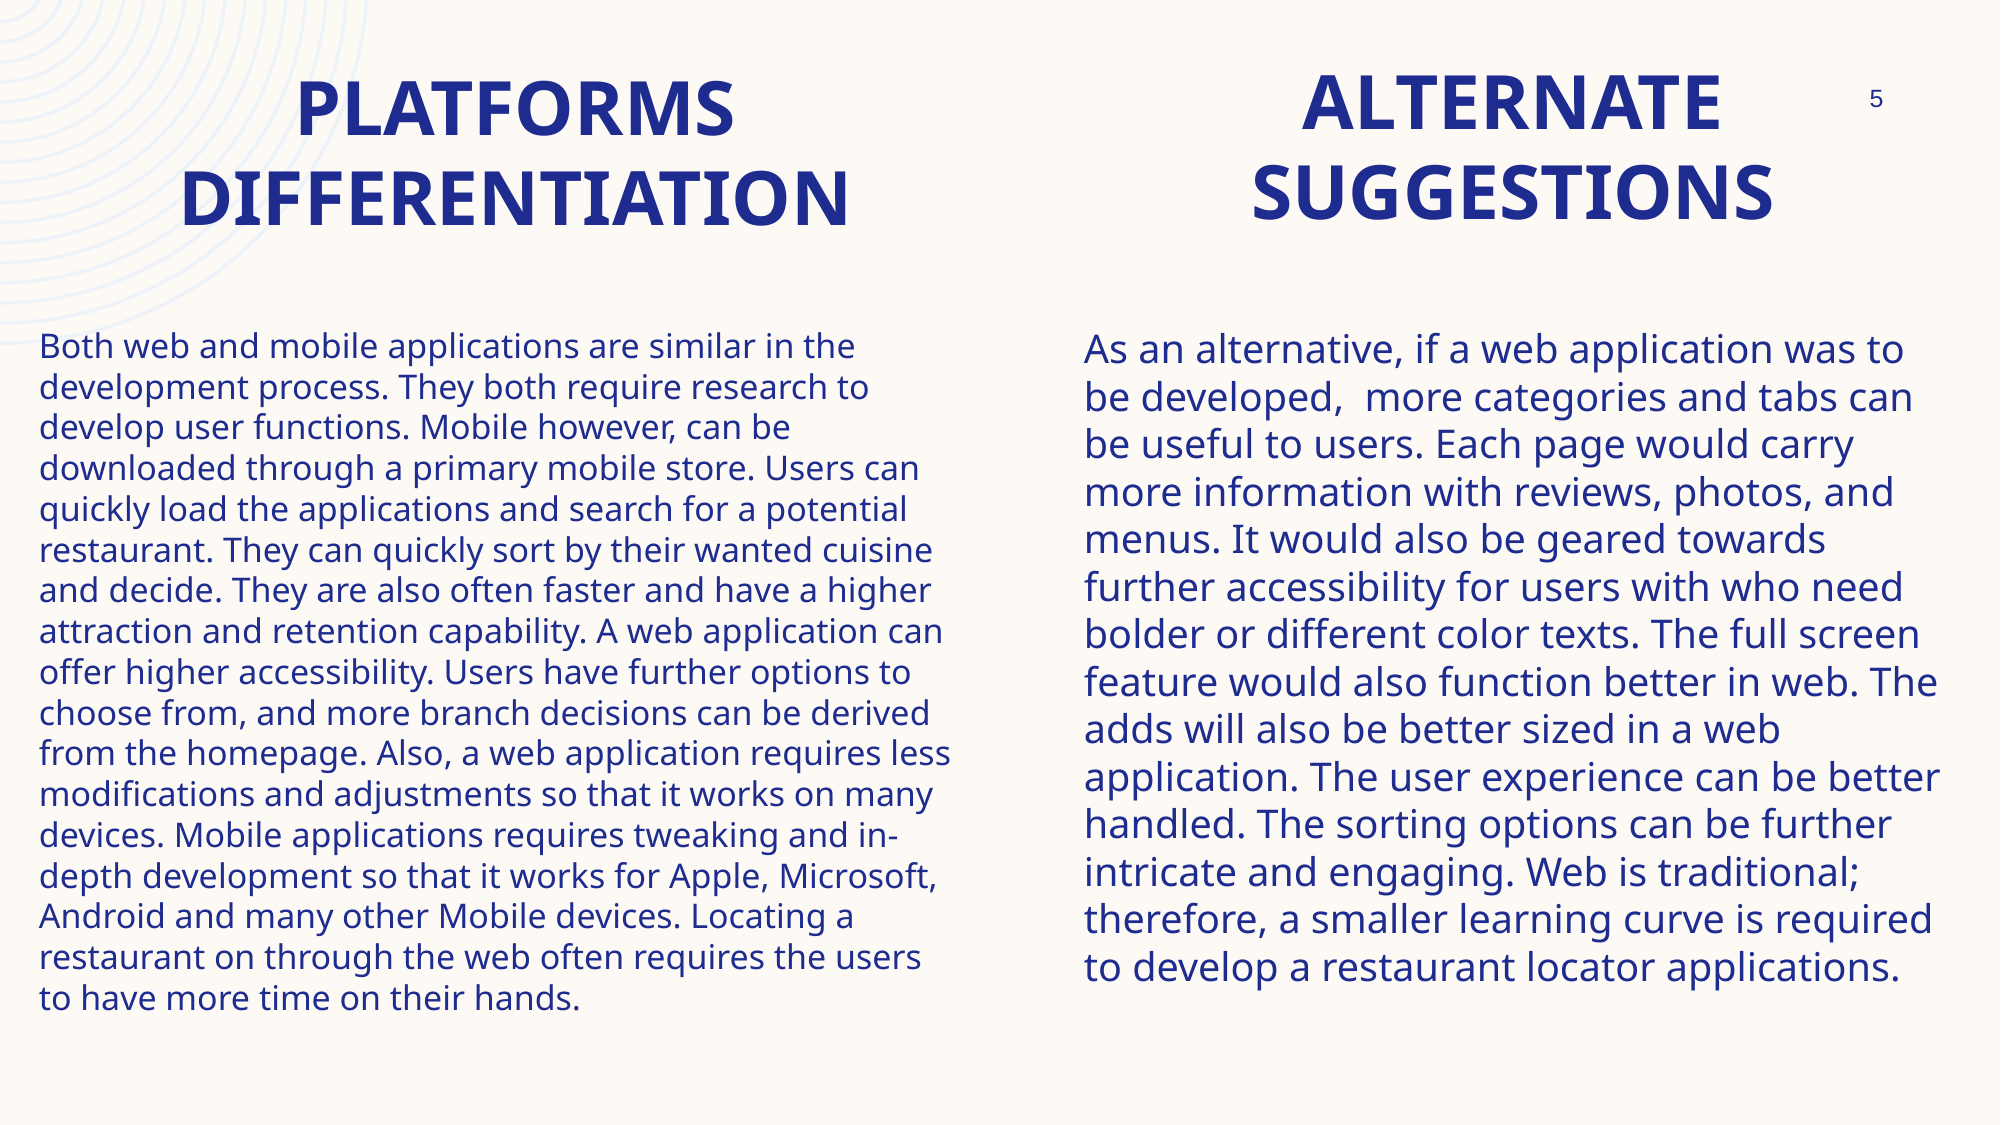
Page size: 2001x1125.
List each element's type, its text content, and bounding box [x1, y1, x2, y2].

list Both web and mobile applications are similar in the development process. They both require research to develop user functions. Mobile however, can be downloaded through a primary mobile store. Users can quickly load the applications and search for a potential restaurant. They can quickly sort by their wanted cuisine and decide. They are also often faster and have a higher attraction and retention capability. A web application can offer higher accessibility. Users have further options to choose from, and more branch decisions can be derived from the homepage. Also, a web application requires less modifications and adjustments so that it works on many devices. Mobile applications requires tweaking and in-depth development so that it works for Apple, Microsoft, Android and many other Mobile devices. Locating a restaurant on through the web often requires the users to have more time on their hands. [23, 316, 972, 1045]
slide_number 5 [1795, 75, 1958, 120]
text_box Alternate Suggestions [1075, 115, 1951, 242]
title Platforms Differentiation [113, 140, 918, 249]
text_box As an alternative, if a web application was to be developed, more categories and tabs can be useful to users. Each page would carry more information with reviews, photos, and menus. It would also be geared towards further accessibility for users with who need bolder or different color texts. The full screen feature would also function better in web. The adds will also be better sized in a web application. The user experience can be better handled. The sorting options can be further intricate and engaging. Web is traditional; therefore, a smaller learning curve is required to develop a restaurant locator applications. [1068, 316, 1958, 997]
